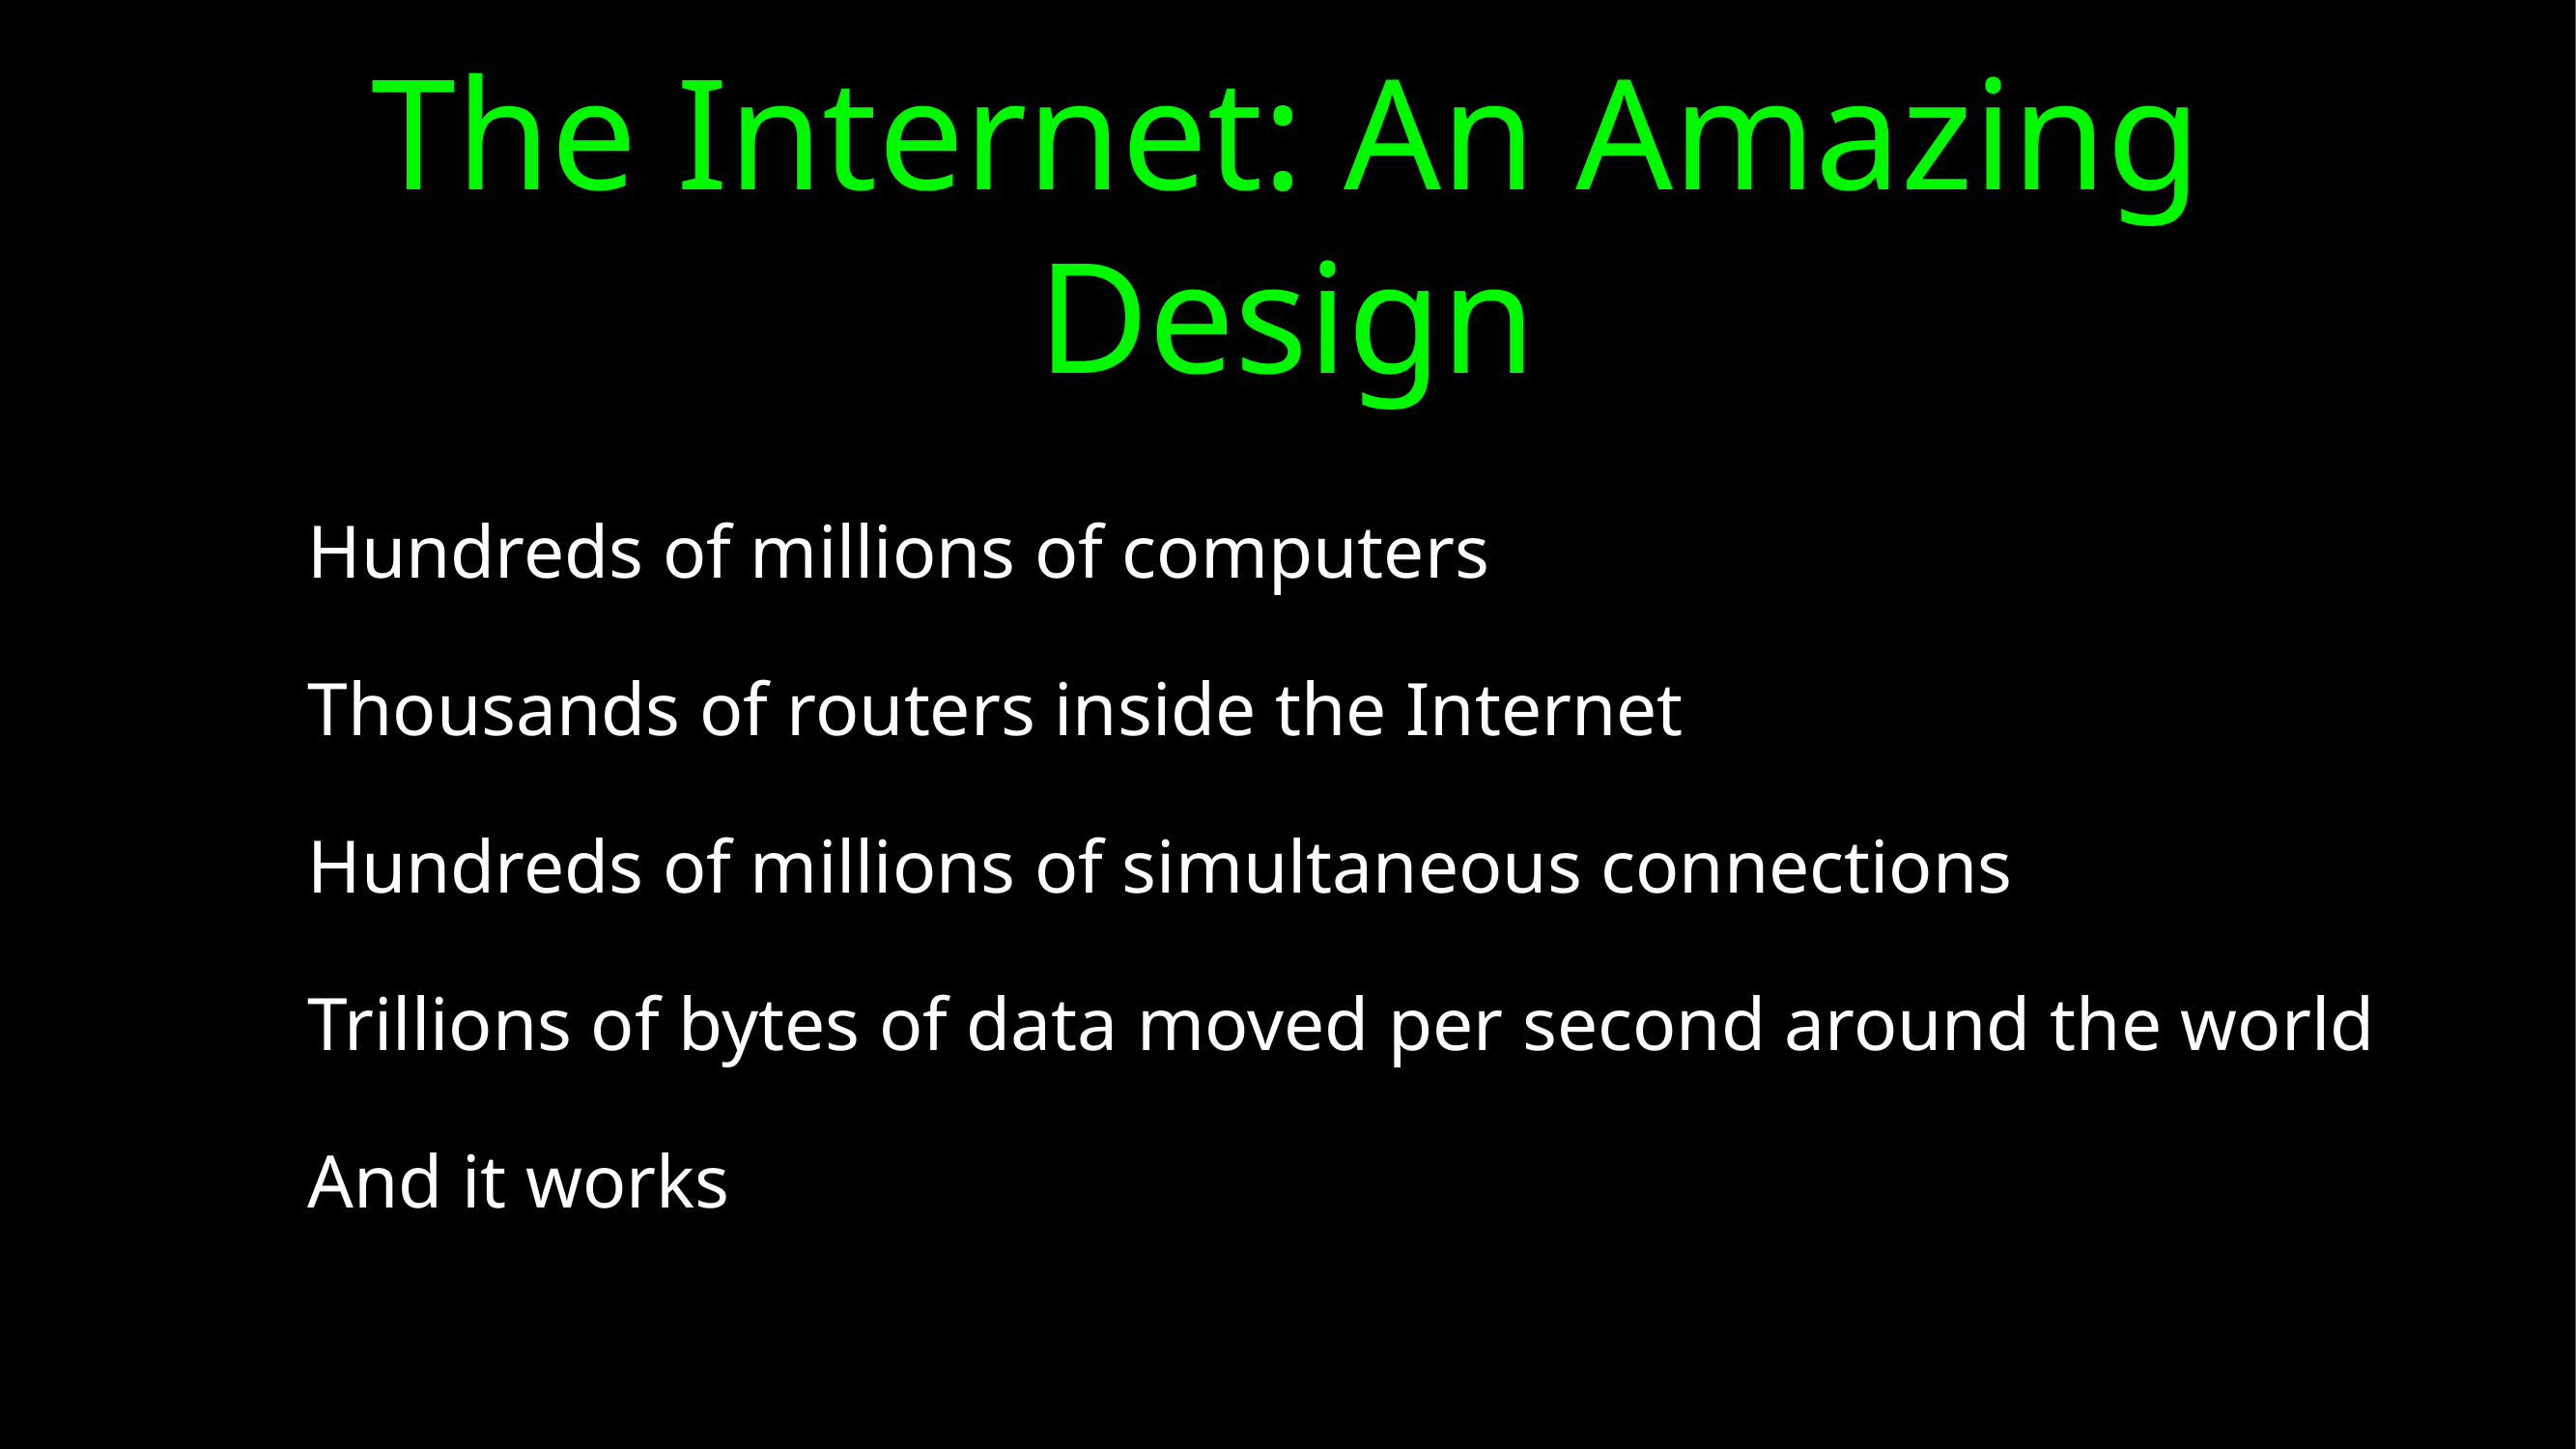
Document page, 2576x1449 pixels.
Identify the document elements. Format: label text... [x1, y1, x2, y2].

title The Internet: An Amazing Design [183, 38, 2392, 404]
list Hundreds of millions of computers Thousands of routers inside the Internet Hundreds of millions of simultaneous connections Trillions of bytes of data moved per second around the world And it works [183, 412, 2392, 1317]
